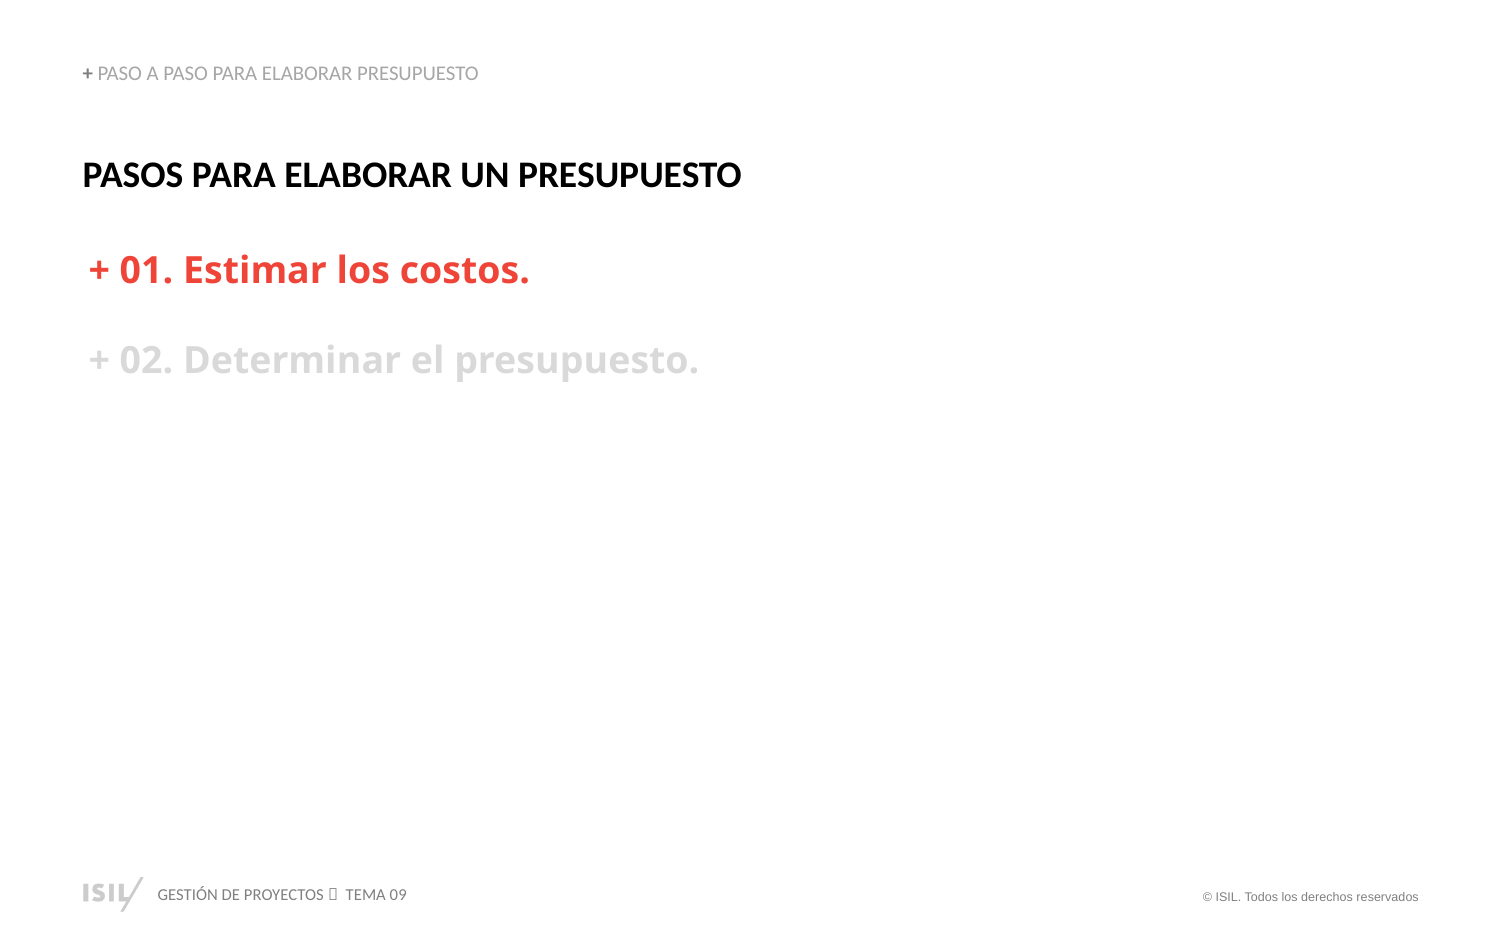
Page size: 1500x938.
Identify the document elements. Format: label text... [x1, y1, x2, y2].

text_box PASOS PARA ELABORAR UN PRESUPUESTO [82, 149, 833, 195]
text_box + PASO A PASO PARA ELABORAR PRESUPUESTO [82, 61, 1122, 85]
text_box + 01. Estimar los costos. + 02. Determinar el presupuesto. [82, 246, 1359, 427]
